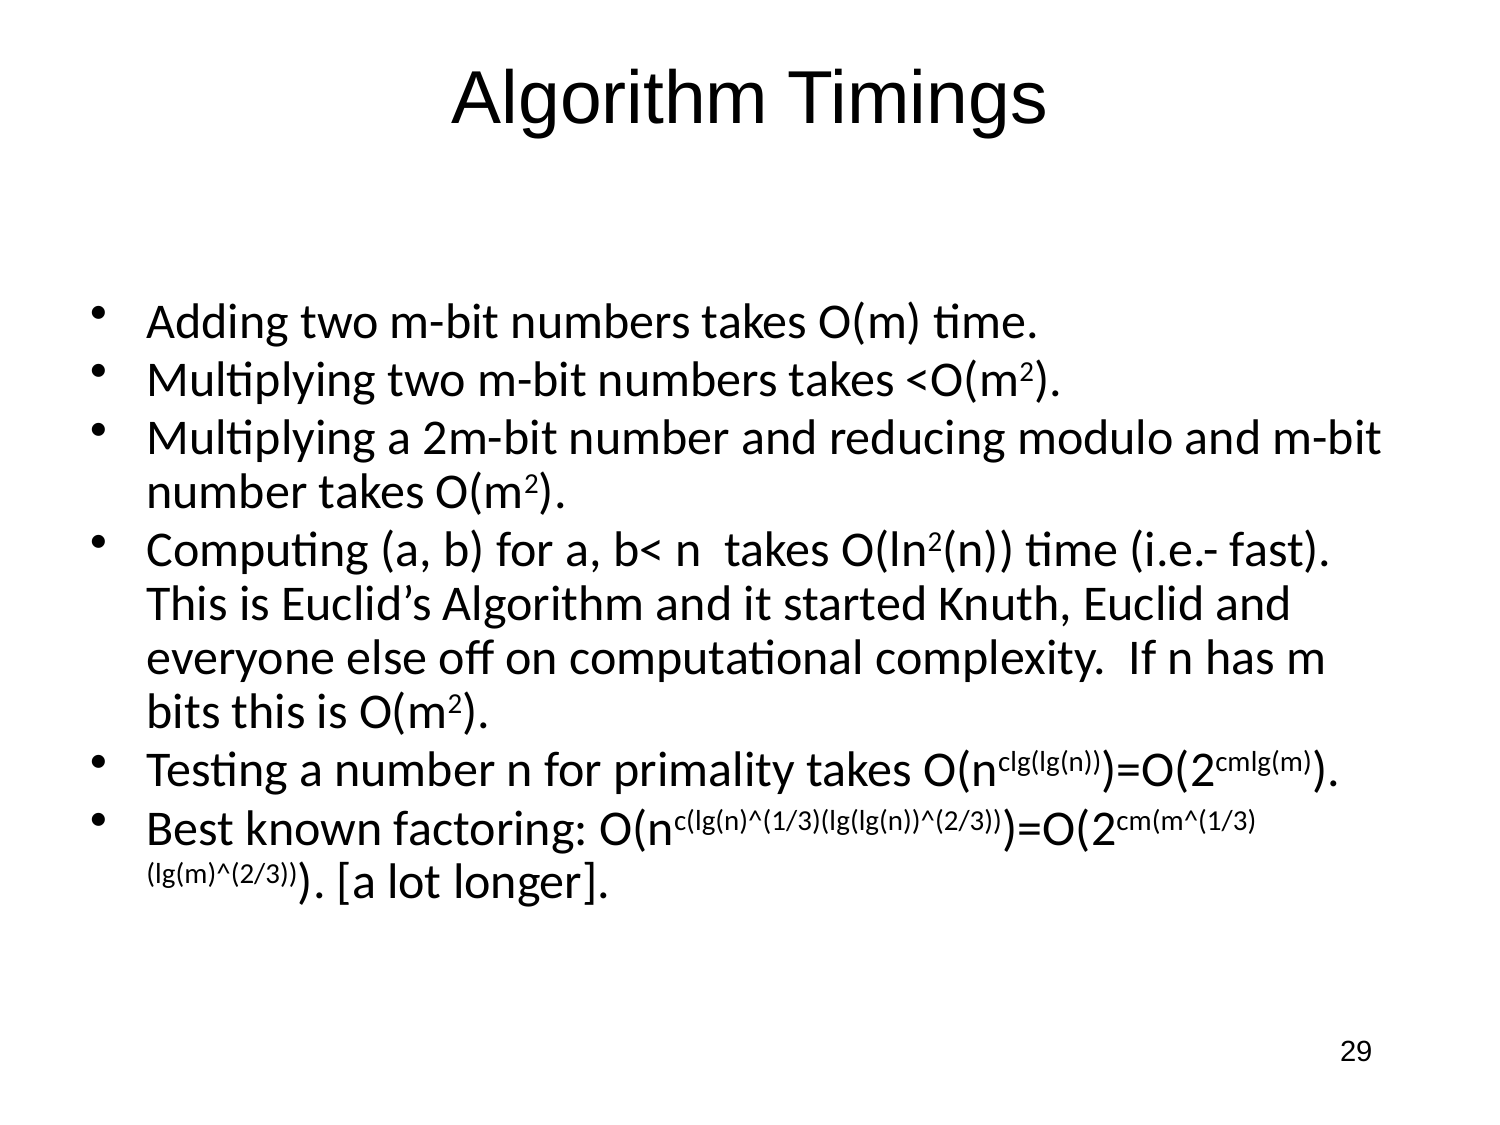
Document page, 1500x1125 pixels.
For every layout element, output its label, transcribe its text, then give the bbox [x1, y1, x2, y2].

list Adding two m-bit numbers takes O(m) time. Multiplying two m-bit numbers takes <O(m2). Multiplying a 2m-bit number and reducing modulo and m-bit number takes O(m2). Computing (a, b) for a, b< n takes O(ln2(n)) time (i.e.- fast). This is Euclid’s Algorithm and it started Knuth, Euclid and everyone else off on computational complexity. If n has m bits this is O(m2). Testing a number n for primality takes O(nclg(lg(n)))=O(2cmlg(m)). Best known factoring: O(nc(lg(n)^(1/3)(lg(lg(n))^(2/3)))=O(2cm(m^(1/3)(lg(m)^(2/3))). [a lot longer]. [74, 287, 1426, 926]
slide_number 29 [1074, 1024, 1388, 1101]
title Algorithm Timings [112, 24, 1388, 163]
